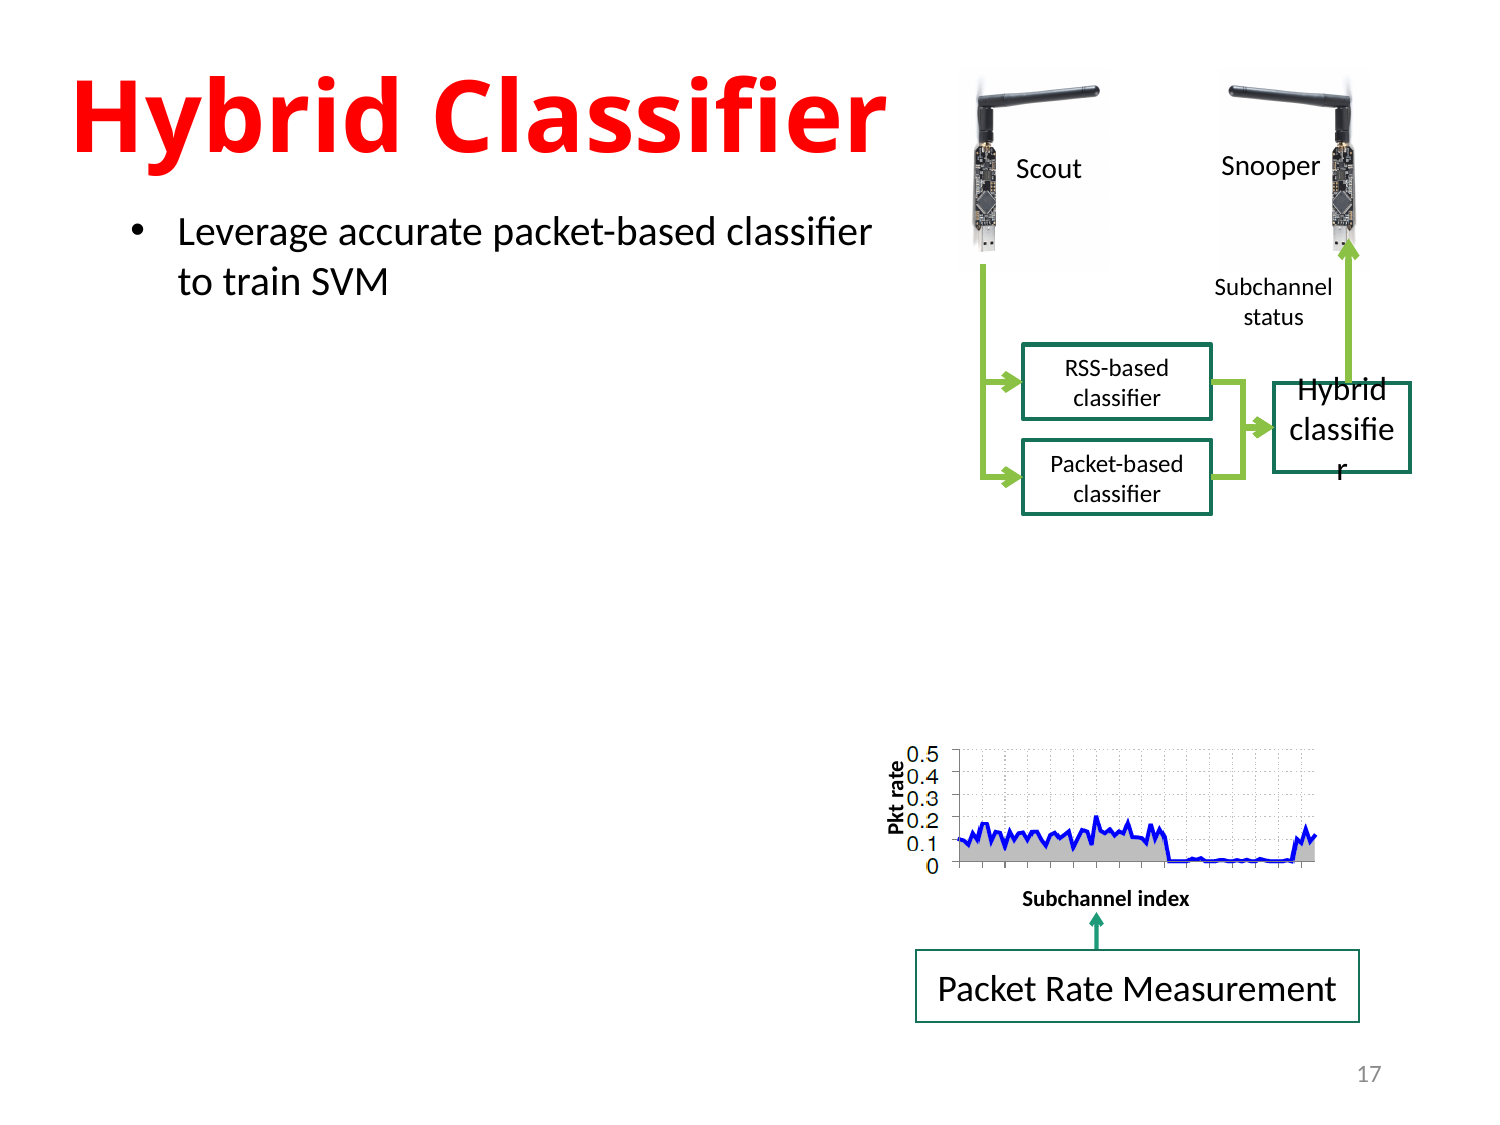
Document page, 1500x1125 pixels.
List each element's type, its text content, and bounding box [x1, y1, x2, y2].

text_box Hybrid Classifier [53, 34, 1423, 192]
text_box Packet Rate Measurement [915, 949, 1360, 1023]
picture [901, 744, 1321, 877]
text_box Subchannel index [1007, 877, 1205, 919]
text_box Pkt rate [873, 745, 901, 850]
text_box Leverage accurate packet-based classifier to train SVM [40, 196, 925, 312]
slide_number 17 [1059, 1042, 1397, 1103]
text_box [958, 68, 1411, 516]
